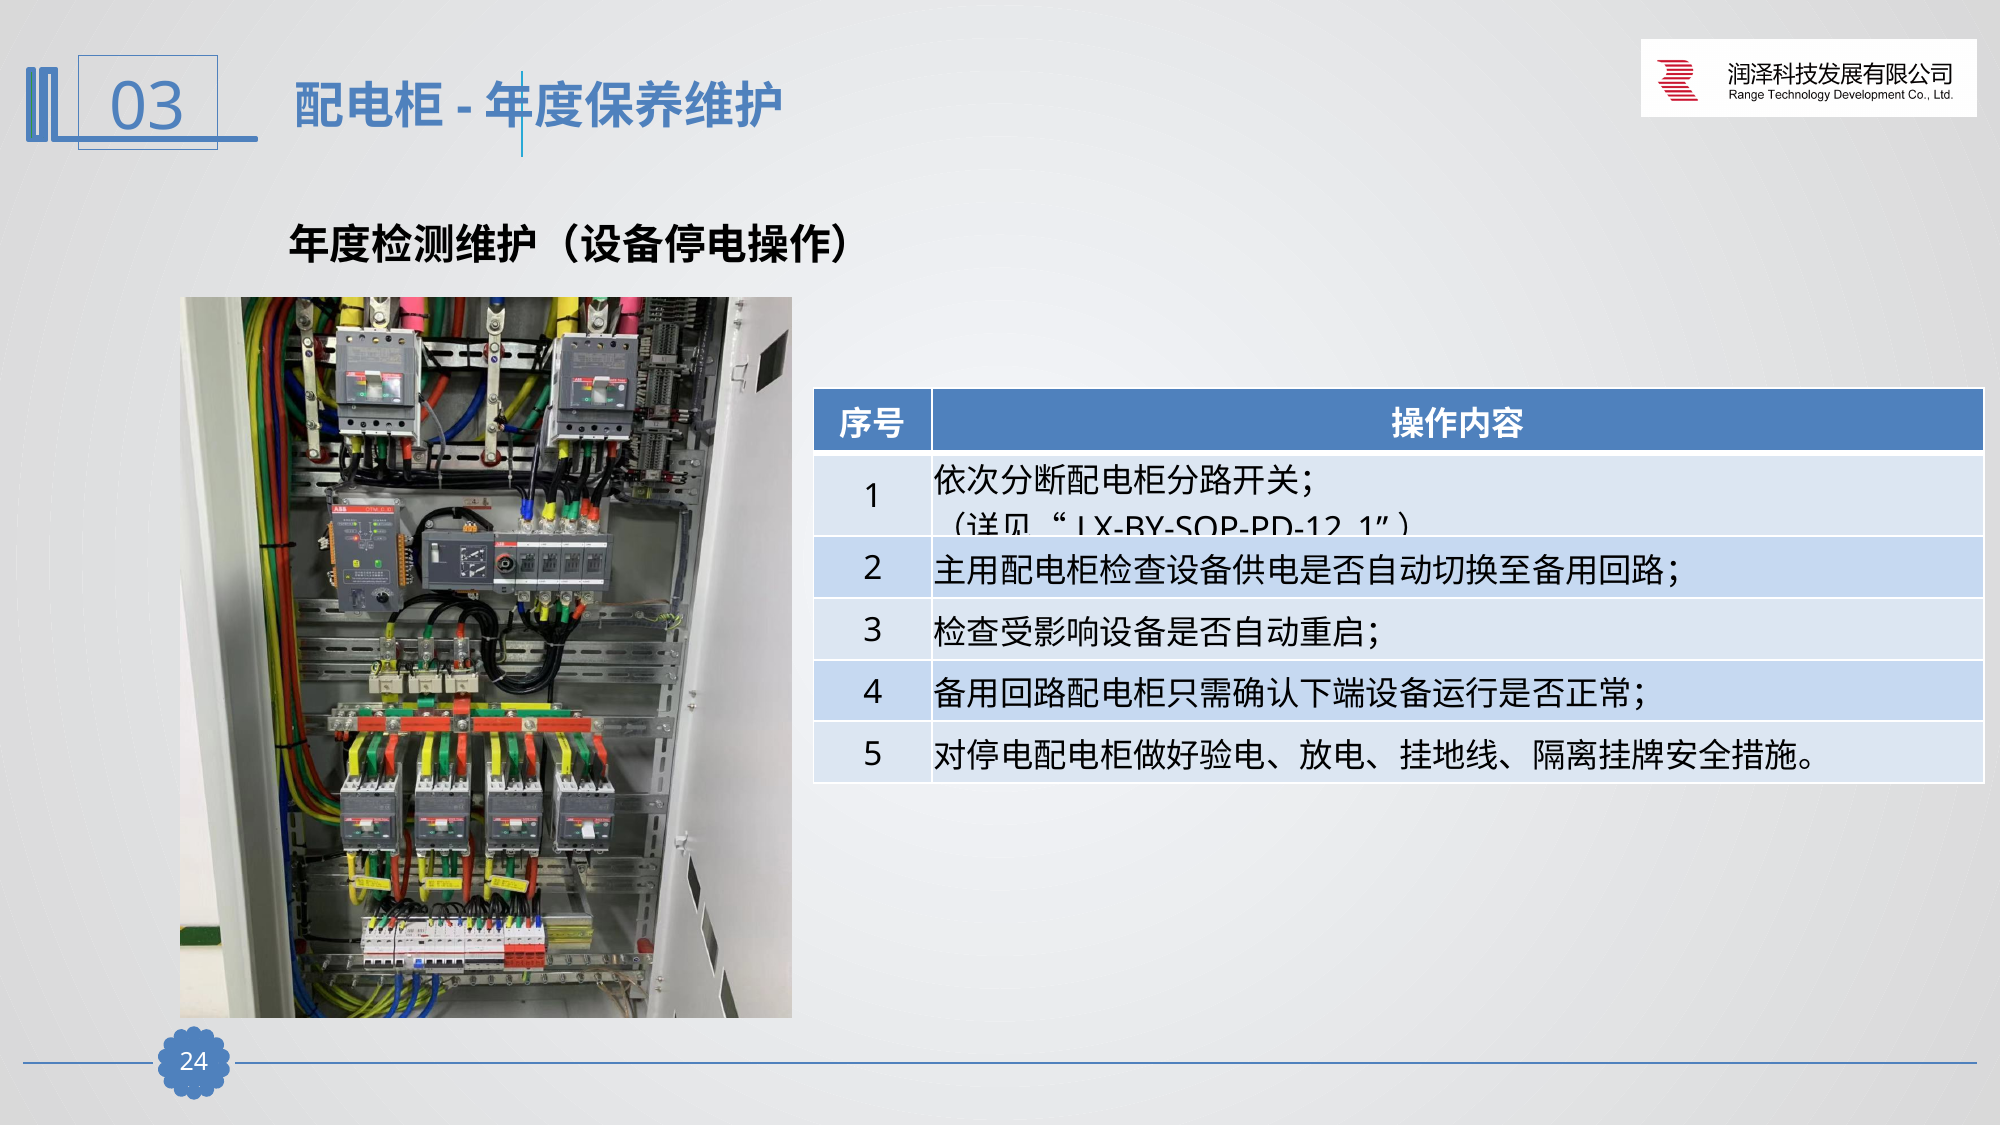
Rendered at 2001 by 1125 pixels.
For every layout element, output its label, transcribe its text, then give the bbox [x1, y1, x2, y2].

table_cell 检查受影响设备是否自动重启； [933, 599, 1983, 659]
text_box 配电柜-年度保养维护 [279, 66, 1733, 142]
slide_number 23 [169, 1039, 218, 1086]
table_cell 2 [814, 537, 931, 597]
table_header 序号 [814, 389, 931, 450]
table_cell 3 [814, 599, 931, 659]
table_cell 主用配电柜检查设备供电是否自动切换至备用回路； [933, 537, 1983, 597]
table_cell 1 [814, 456, 931, 535]
text_box 年度检测维护（设备停电操作） [273, 210, 1140, 275]
picture [1641, 39, 1977, 117]
table_cell 5 [814, 722, 931, 782]
table_cell 备用回路配电柜只需确认下端设备运行是否正常； [933, 661, 1983, 720]
table_cell 依次分断配电柜分路开关； （详见“LX-BY-SOP-PD-12_1”） [933, 456, 1983, 535]
table_cell 4 [814, 661, 931, 720]
table_cell 对停电配电柜做好验电、放电、挂地线、隔离挂牌安全措施。 [933, 722, 1983, 782]
table_header 操作内容 [933, 389, 1983, 450]
picture [180, 296, 792, 1018]
